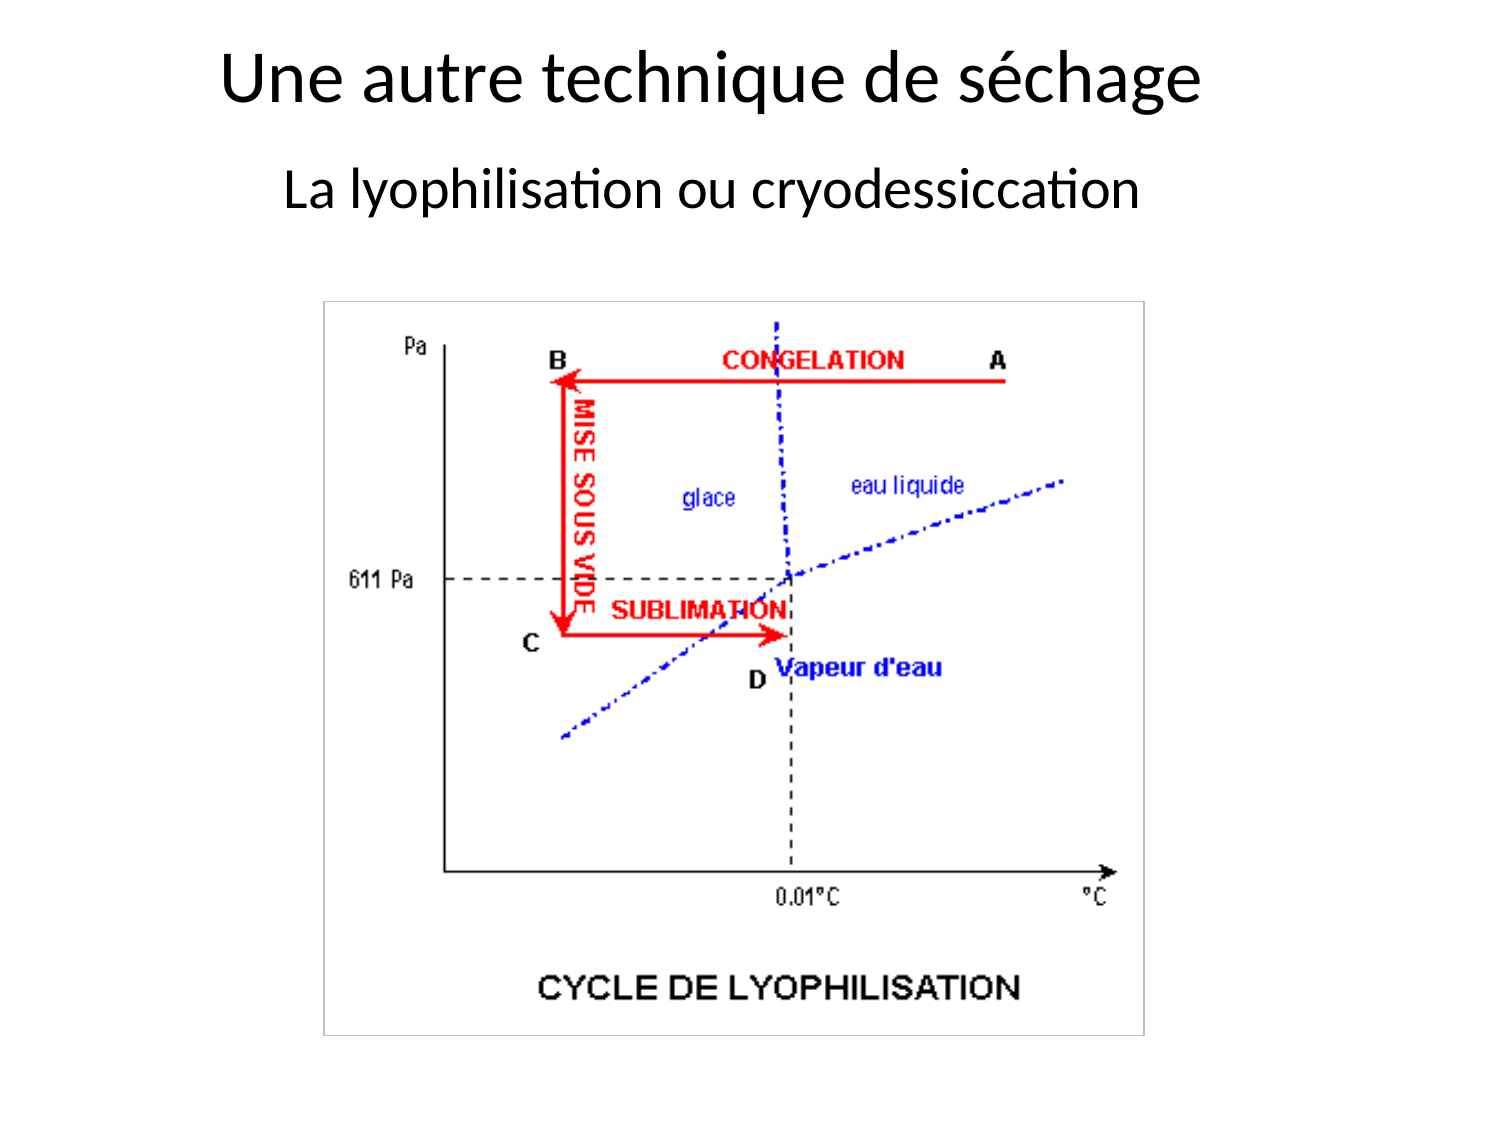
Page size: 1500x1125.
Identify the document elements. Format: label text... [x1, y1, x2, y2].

text_box Une autre technique de séchage [85, 19, 1338, 125]
text_box [218, 125, 1206, 219]
text_box La lyophilisation ou cryodessiccation [269, 142, 1179, 228]
picture [324, 302, 1144, 1036]
